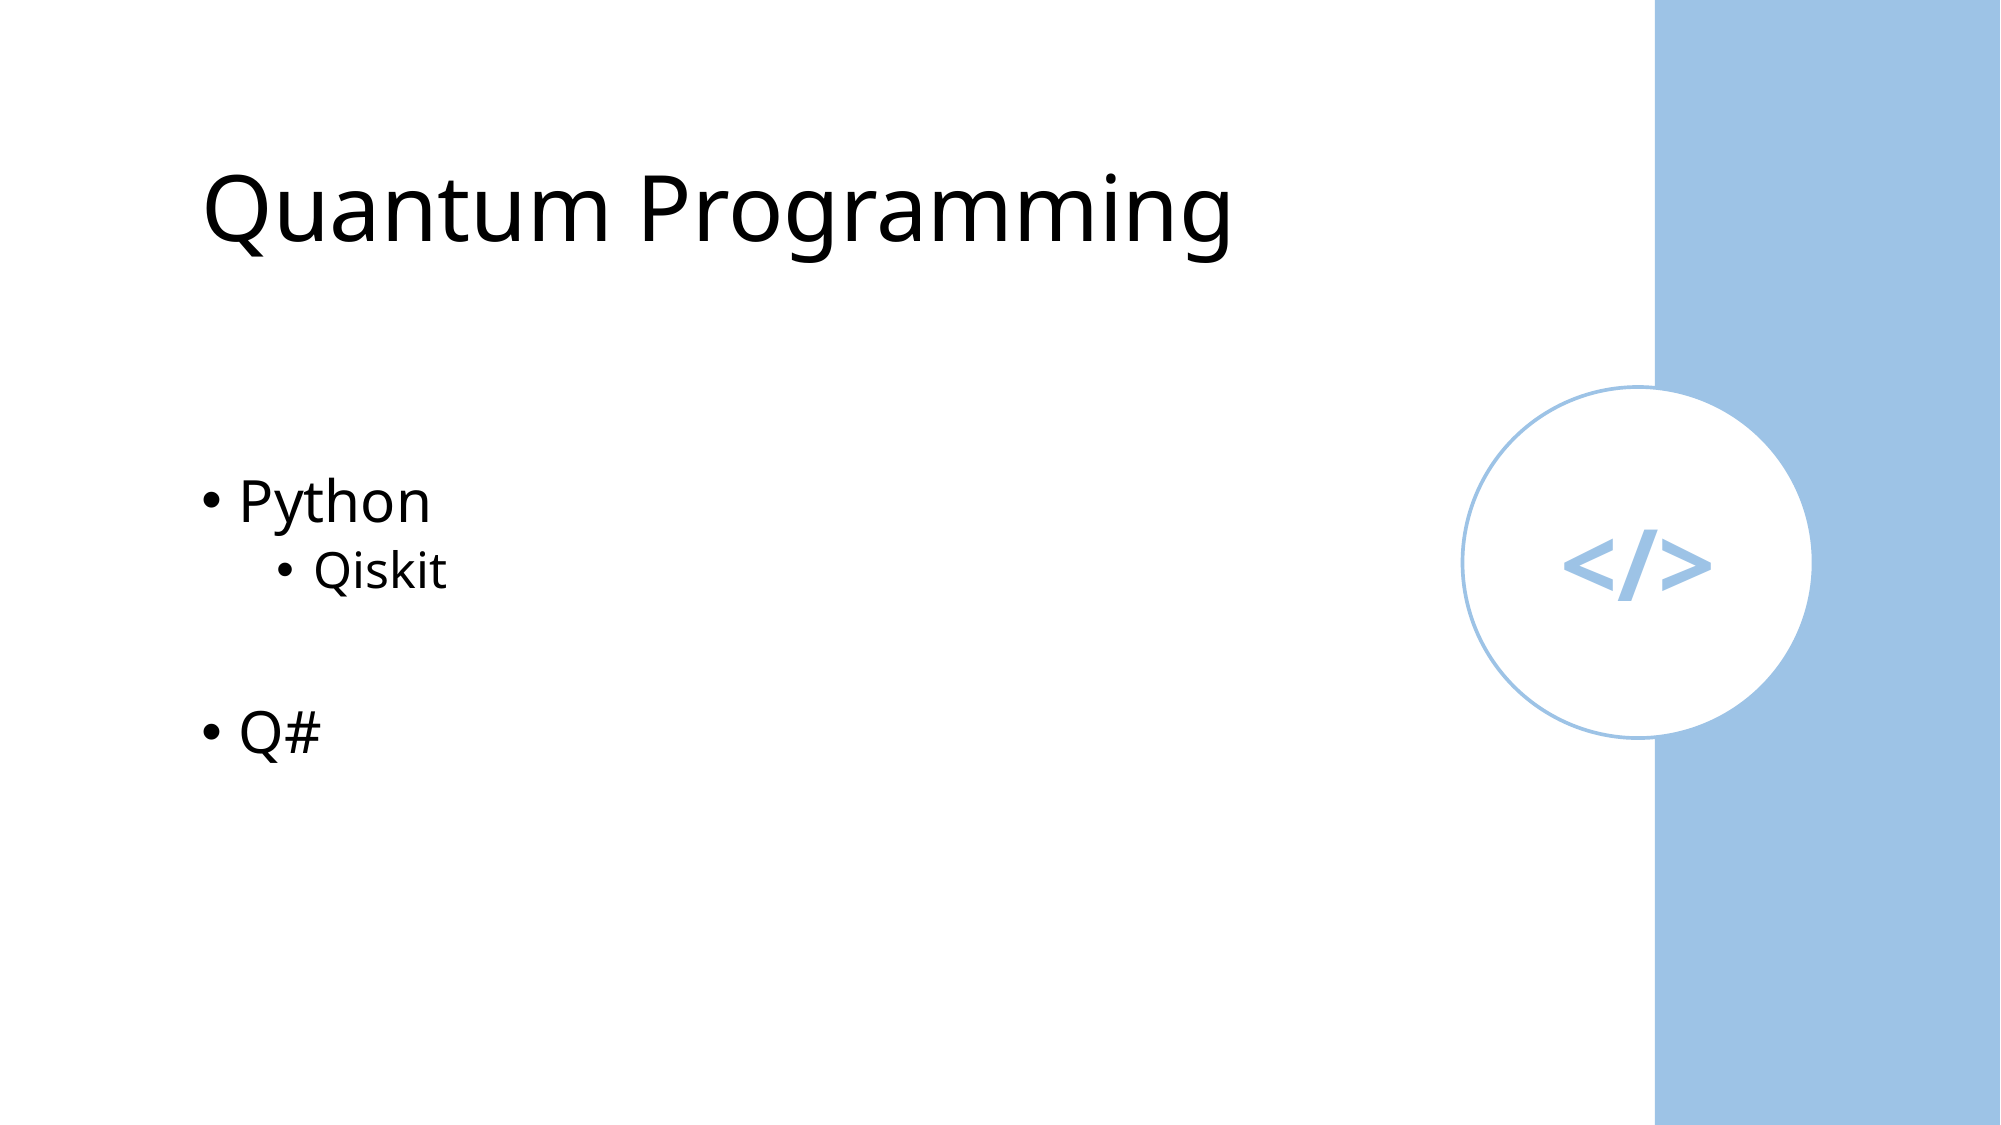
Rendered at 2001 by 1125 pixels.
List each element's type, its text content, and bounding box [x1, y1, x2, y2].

text_box </> [1537, 494, 1738, 629]
list Python Qiskit Q# [186, 373, 1248, 940]
text_box [1654, 0, 2000, 1125]
text_box [1461, 385, 1815, 740]
title Quantum Programming [186, 102, 1413, 321]
